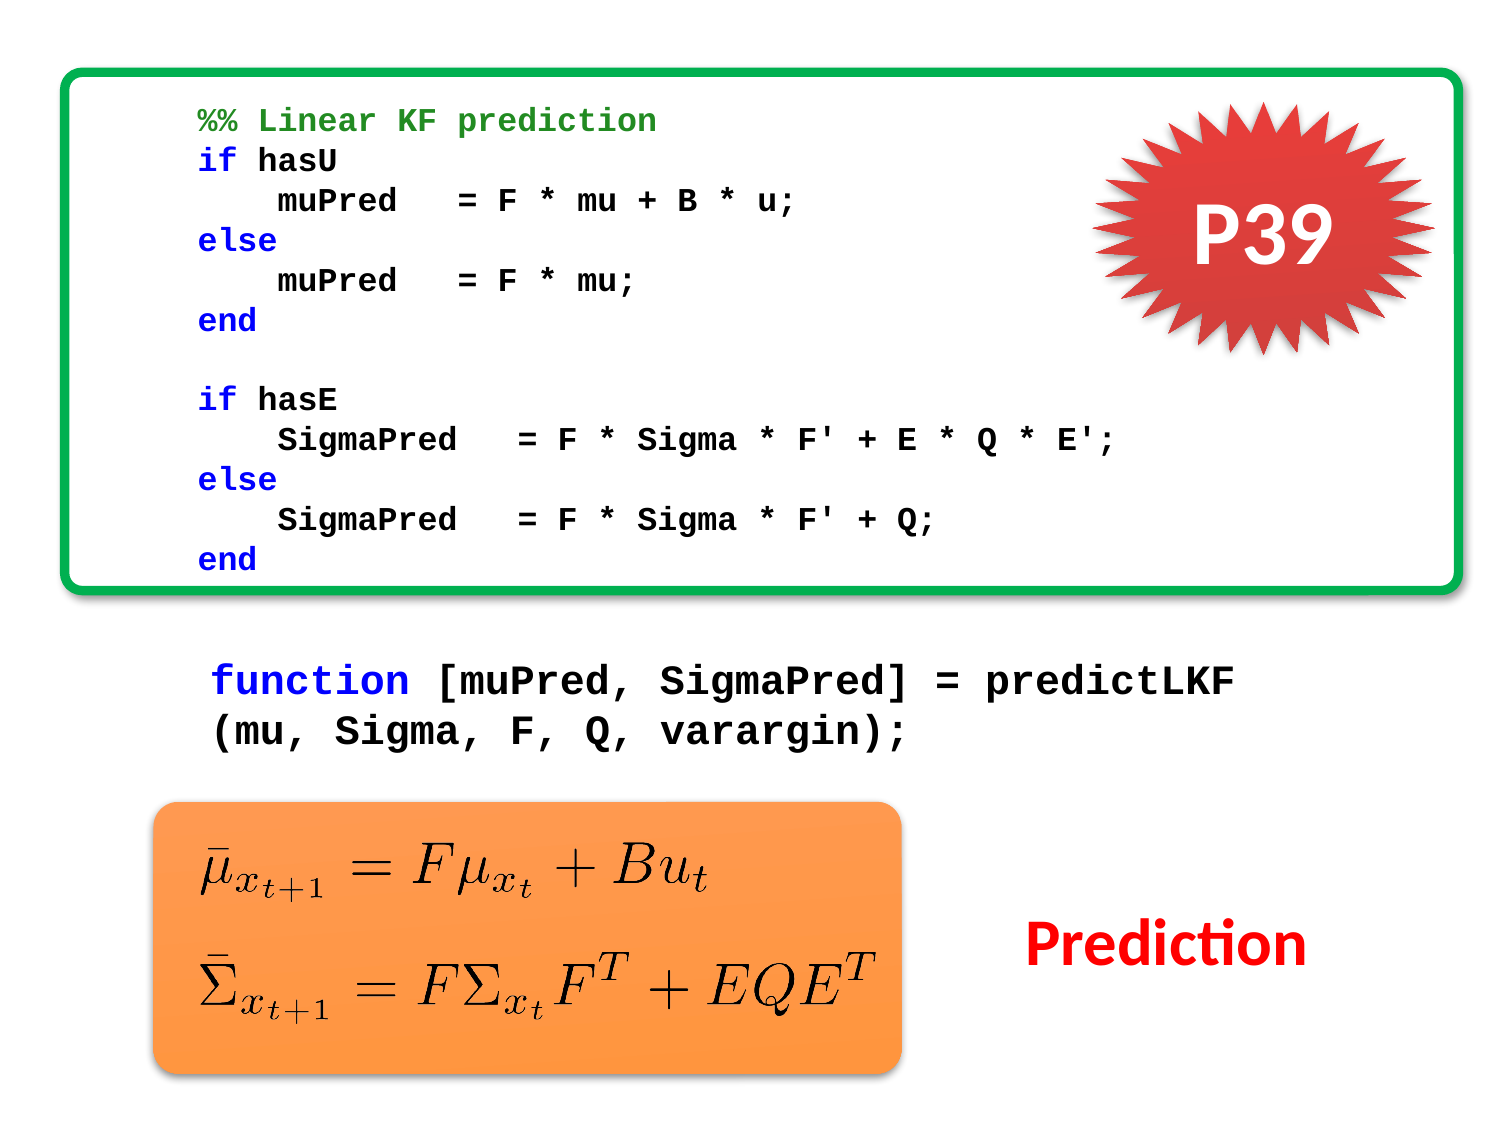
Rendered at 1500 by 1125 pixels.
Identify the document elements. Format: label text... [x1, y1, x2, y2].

text_box Prediction [997, 891, 1336, 987]
text_box P39 [1092, 101, 1435, 355]
text_box function [muPred, SigmaPred] = predictLKF (mu, Sigma, F, Q, varargin); [195, 645, 1356, 760]
text_box [63, 70, 1461, 593]
picture [200, 952, 876, 1024]
text_box %% Linear KF prediction if hasU muPred = F * mu + B * u; else muPred = F * mu; end if hasE SigmaPred = F * Sigma * F' + E * Q * E'; else SigmaPred = F * Sigma * F' + Q; end [102, 90, 1426, 585]
picture [200, 841, 708, 903]
text_box [153, 801, 902, 1074]
